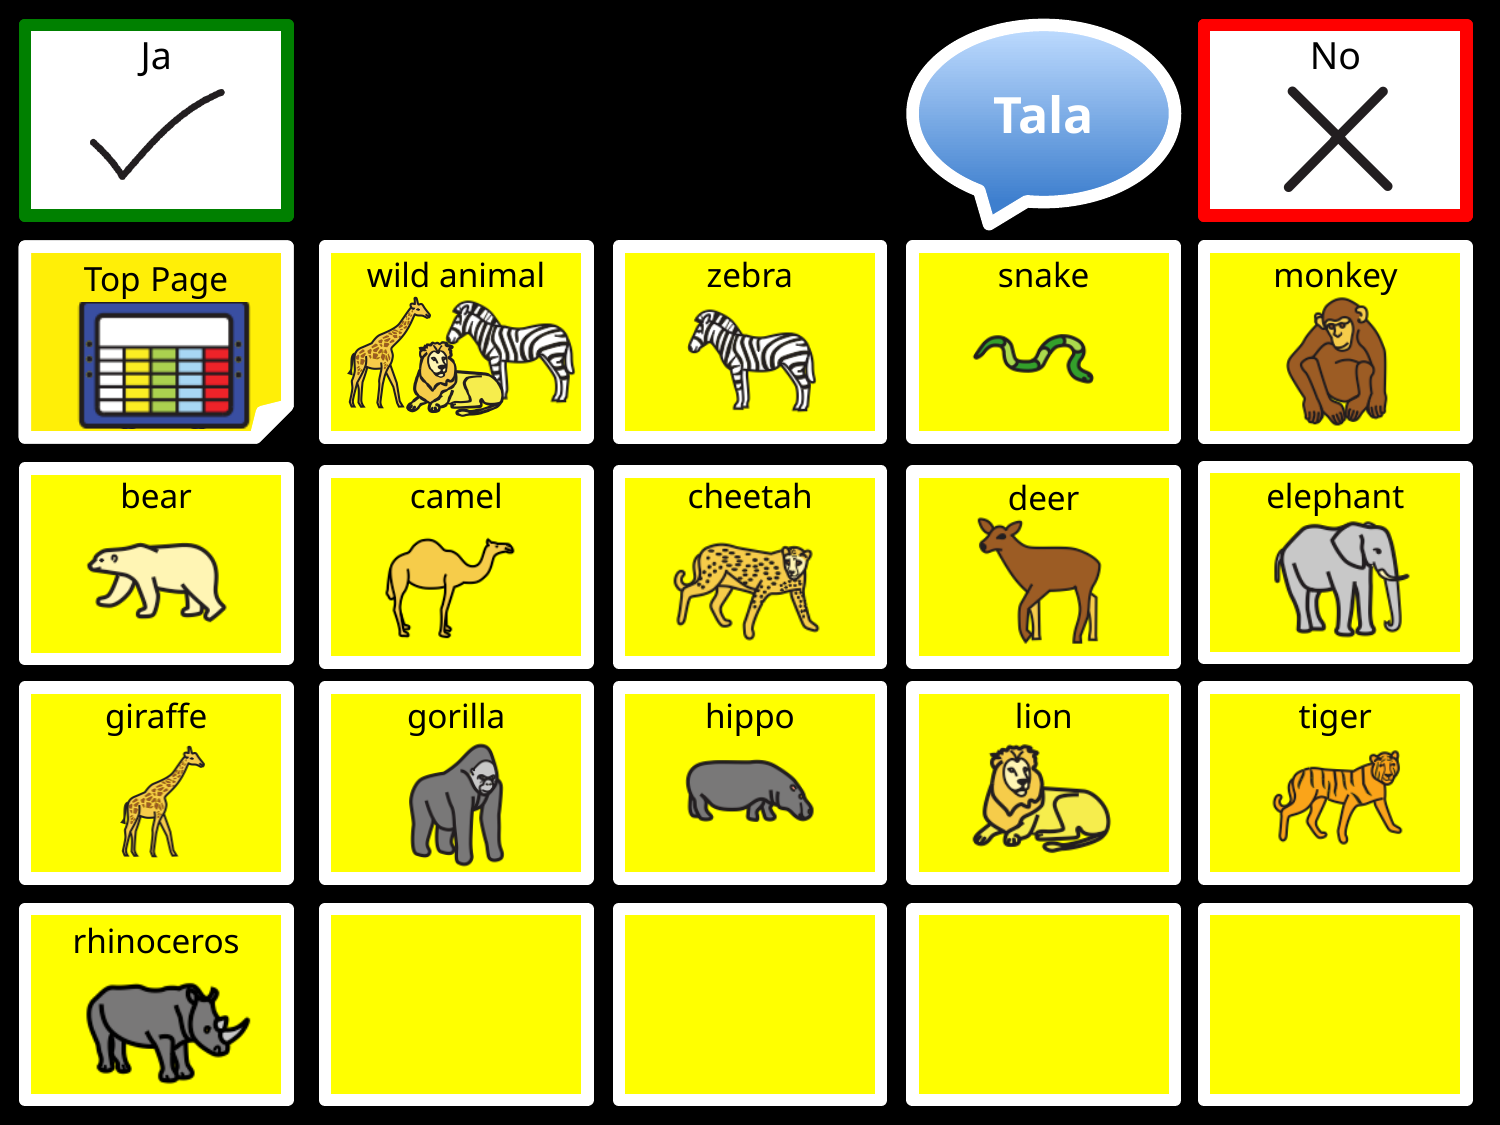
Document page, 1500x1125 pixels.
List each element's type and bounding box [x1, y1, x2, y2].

text_box [1204, 246, 1467, 438]
picture [963, 288, 1104, 429]
text_box [1204, 909, 1467, 1100]
text_box [24, 24, 288, 216]
text_box [324, 687, 588, 879]
text_box [324, 909, 588, 1100]
text_box [324, 468, 588, 663]
picture [74, 53, 238, 216]
picture [99, 737, 228, 865]
text_box [24, 687, 288, 879]
text_box [1204, 687, 1467, 879]
picture [74, 499, 238, 663]
picture [389, 737, 526, 873]
text_box [912, 909, 1175, 1100]
picture [662, 507, 830, 676]
picture [74, 937, 262, 1125]
picture [1261, 721, 1413, 873]
picture [1274, 74, 1403, 203]
picture [963, 721, 1121, 879]
text_box [24, 909, 288, 1100]
picture [1264, 287, 1413, 436]
text_box [618, 468, 882, 663]
text_box [912, 469, 1175, 663]
text_box [618, 687, 882, 879]
picture [325, 274, 588, 436]
text_box [618, 909, 882, 1100]
text_box [618, 246, 882, 438]
picture [674, 283, 829, 438]
picture [675, 716, 825, 866]
text_box [912, 687, 1175, 879]
picture [374, 512, 526, 663]
picture [62, 301, 267, 429]
text_box [1204, 24, 1467, 216]
picture [1262, 499, 1422, 659]
text_box [24, 246, 288, 438]
text_box [324, 246, 588, 438]
text_box [1204, 467, 1467, 658]
picture [962, 499, 1119, 657]
text_box [24, 468, 288, 660]
text_box [912, 246, 1175, 438]
